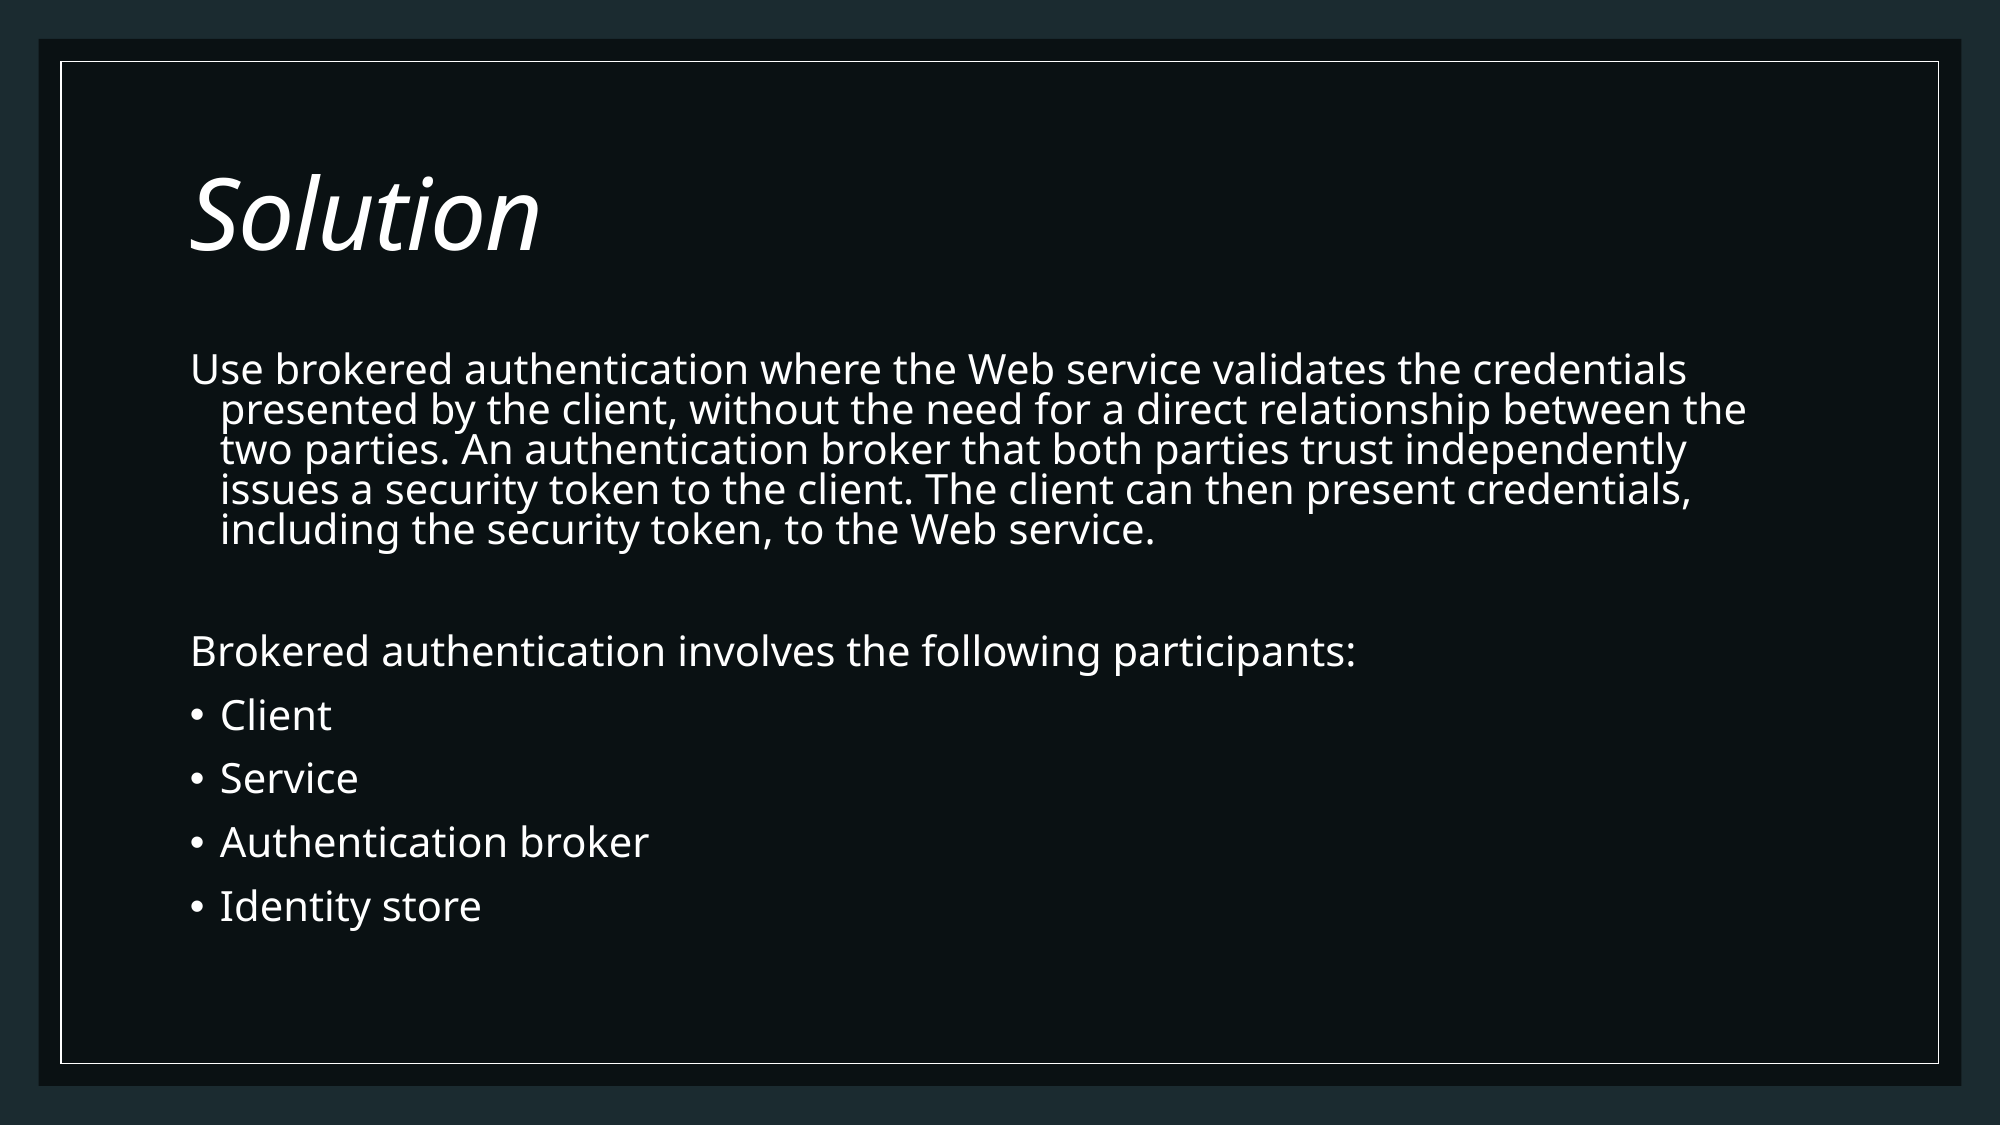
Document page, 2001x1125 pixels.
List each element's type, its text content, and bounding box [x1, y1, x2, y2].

title Solution [174, 105, 1825, 331]
list Use brokered authentication where the Web service validates the credentials presented by the client, without the need for a direct relationship between the two parties. An authentication broker that both parties trust independently issues a security token to the client. The client can then present credentials, including the security token, to the Web service. Brokered authentication involves the following participants: Client Service Authentication broker Identity store [174, 345, 1825, 977]
